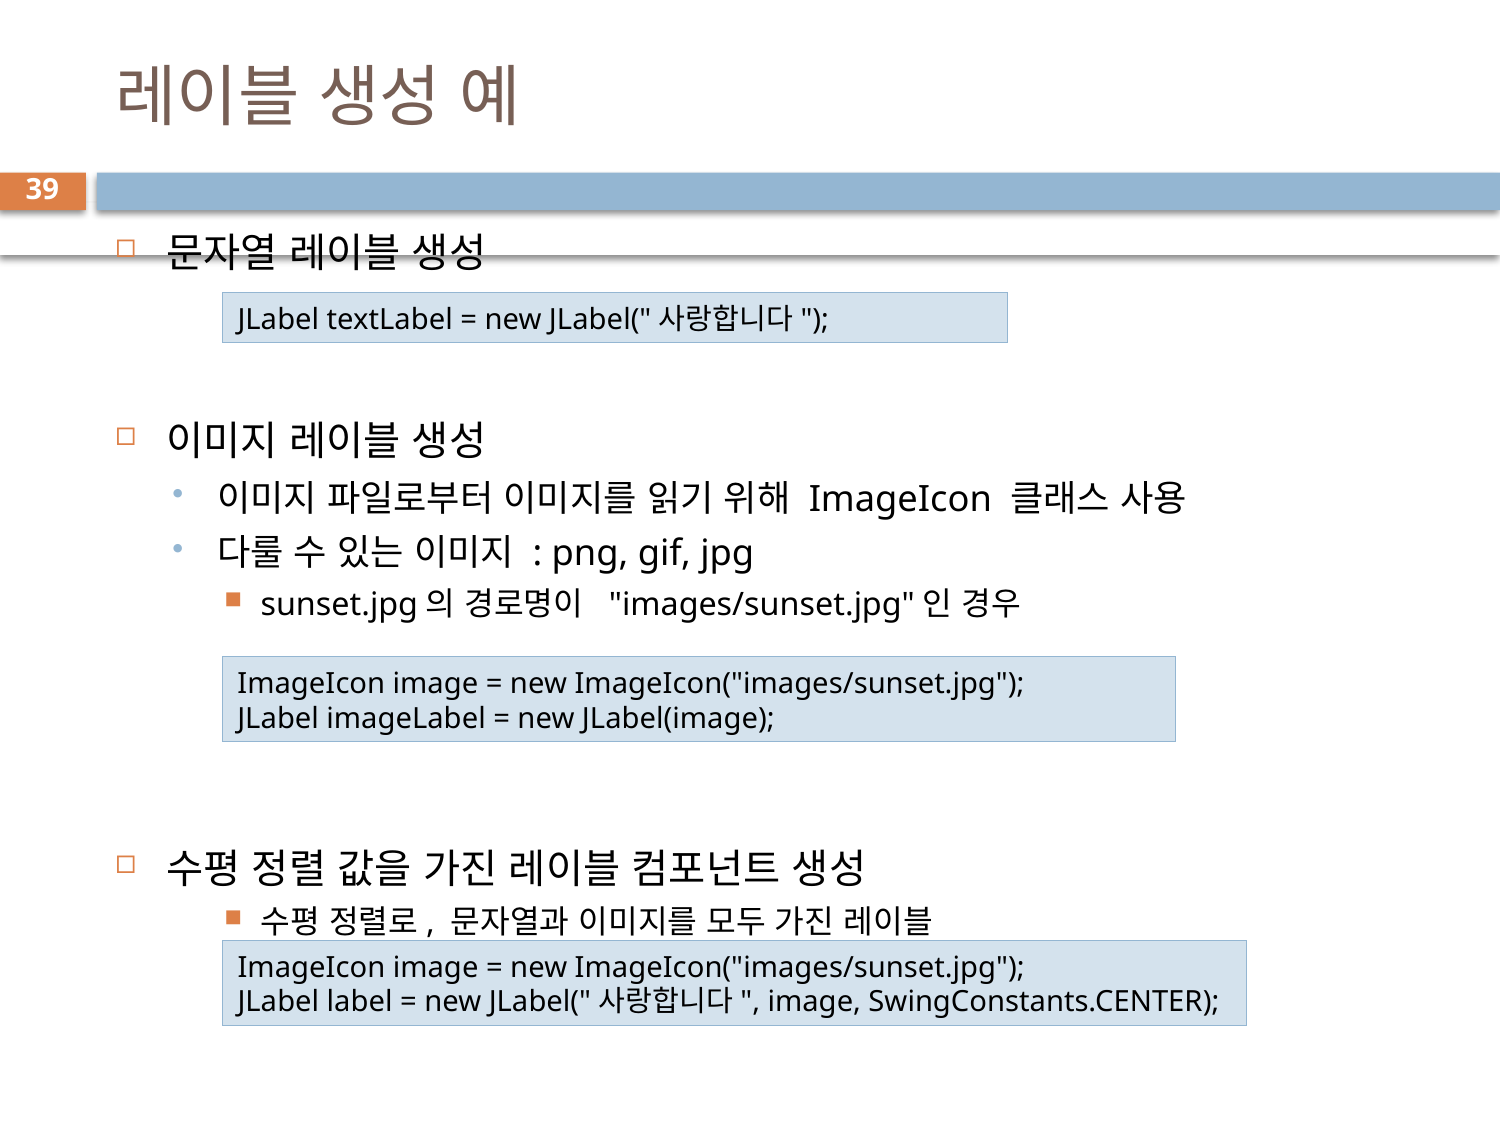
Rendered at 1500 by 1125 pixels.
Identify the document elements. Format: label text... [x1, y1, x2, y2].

text_box ImageIcon image = new ImageIcon("images/sunset.jpg"); JLabel label = new JLabel("사랑합니다", image, SwingConstants.CENTER); [222, 940, 1247, 1026]
title 레이블 생성 예 [100, 37, 1438, 149]
text_box ImageIcon image = new ImageIcon("images/sunset.jpg"); JLabel imageLabel = new JLabel(image); [222, 656, 1176, 742]
text_box JLabel textLabel = new JLabel("사랑합니다"); [222, 292, 1008, 343]
slide_number 39 [0, 170, 87, 211]
list 문자열 레이블 생성 이미지 레이블 생성 이미지 파일로부터 이미지를 읽기 위해 ImageIcon 클래스 사용 다룰 수 있는 이미지 : png, gif, jpg sunset.jpg의 경로명이 "images/sunset.jpg"인 경우 수평 정렬 값을 가진 레이블 컴포넌트 생성 수평 정렬로, 문자열과 이미지를 모두 가진 레이블 [100, 219, 1438, 953]
